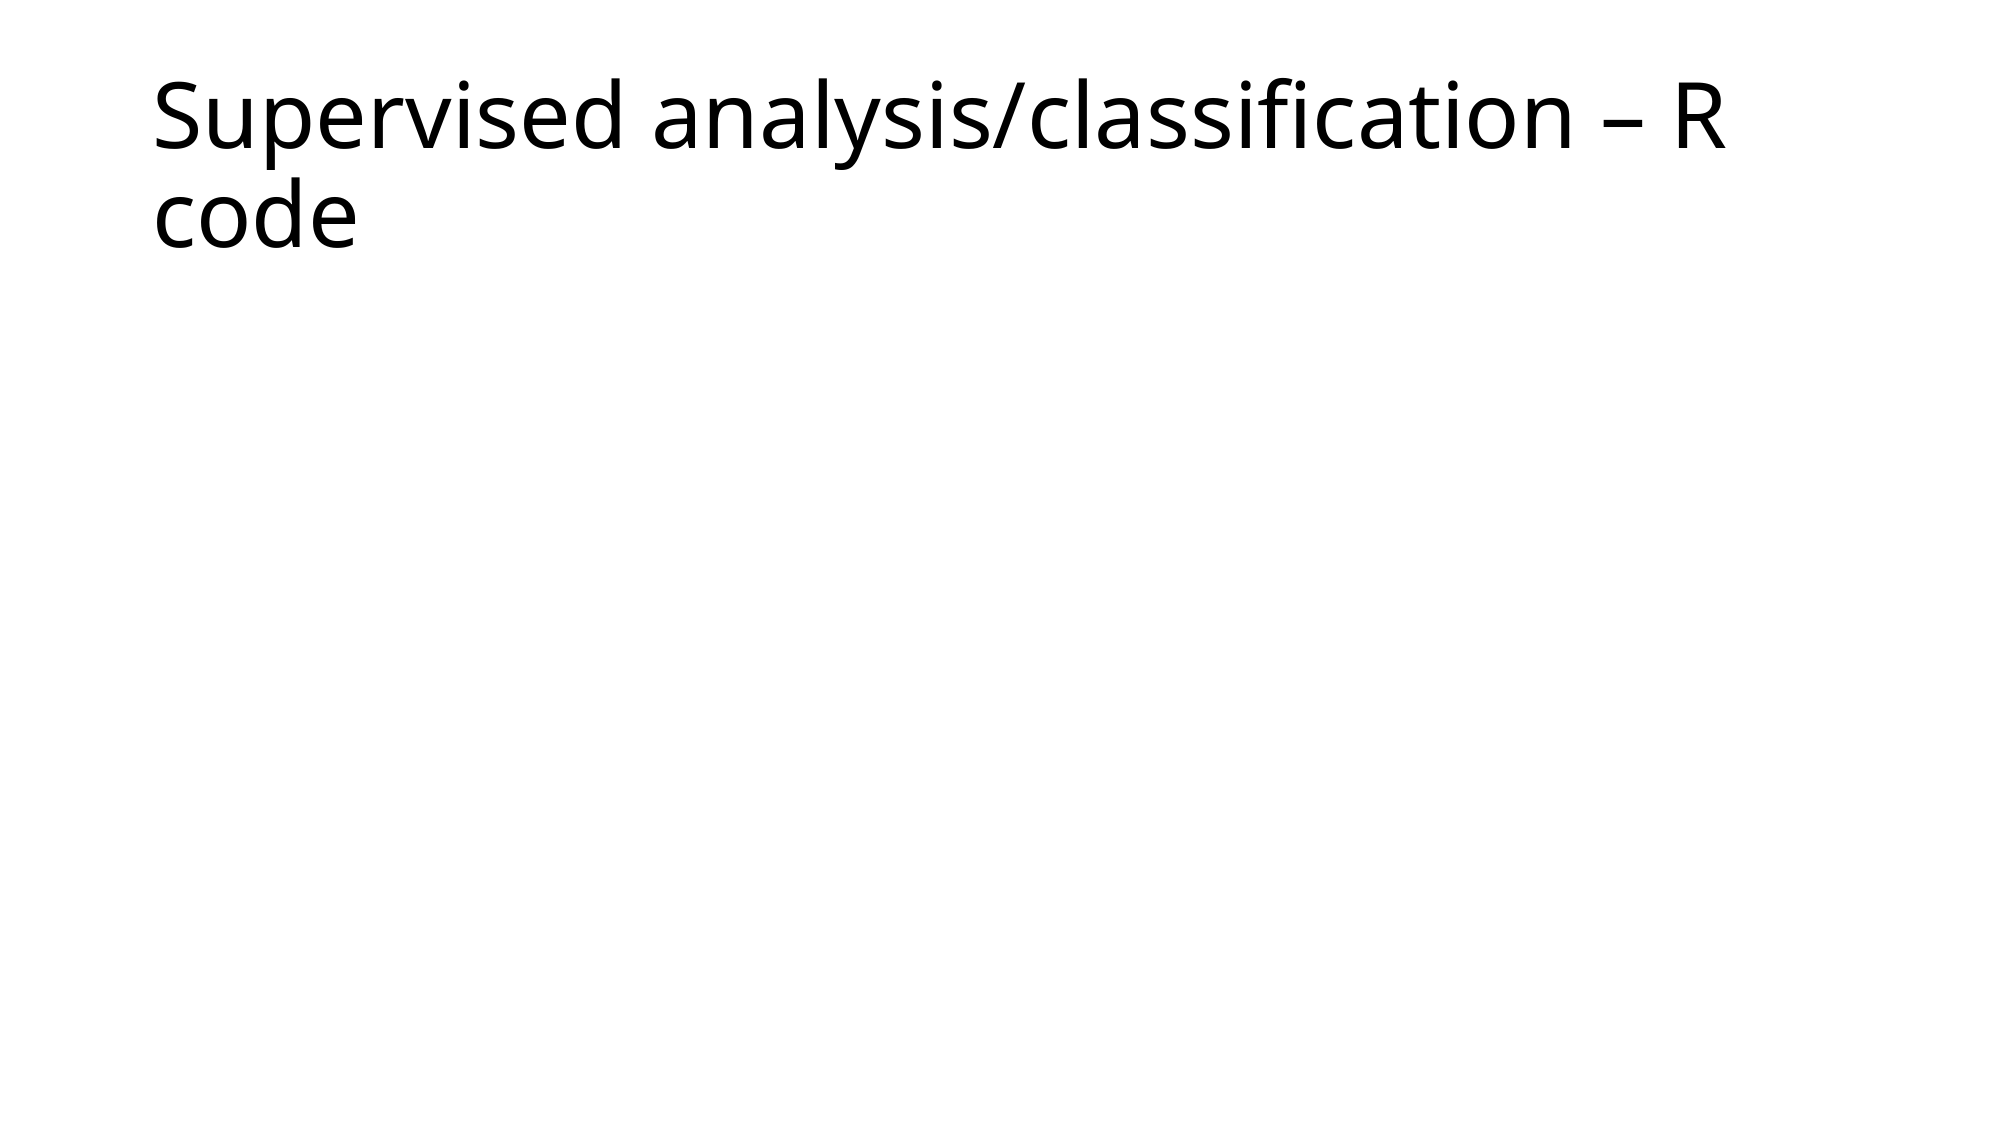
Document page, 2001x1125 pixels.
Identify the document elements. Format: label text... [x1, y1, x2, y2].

title Supervised analysis/classification – R code [137, 59, 1863, 278]
